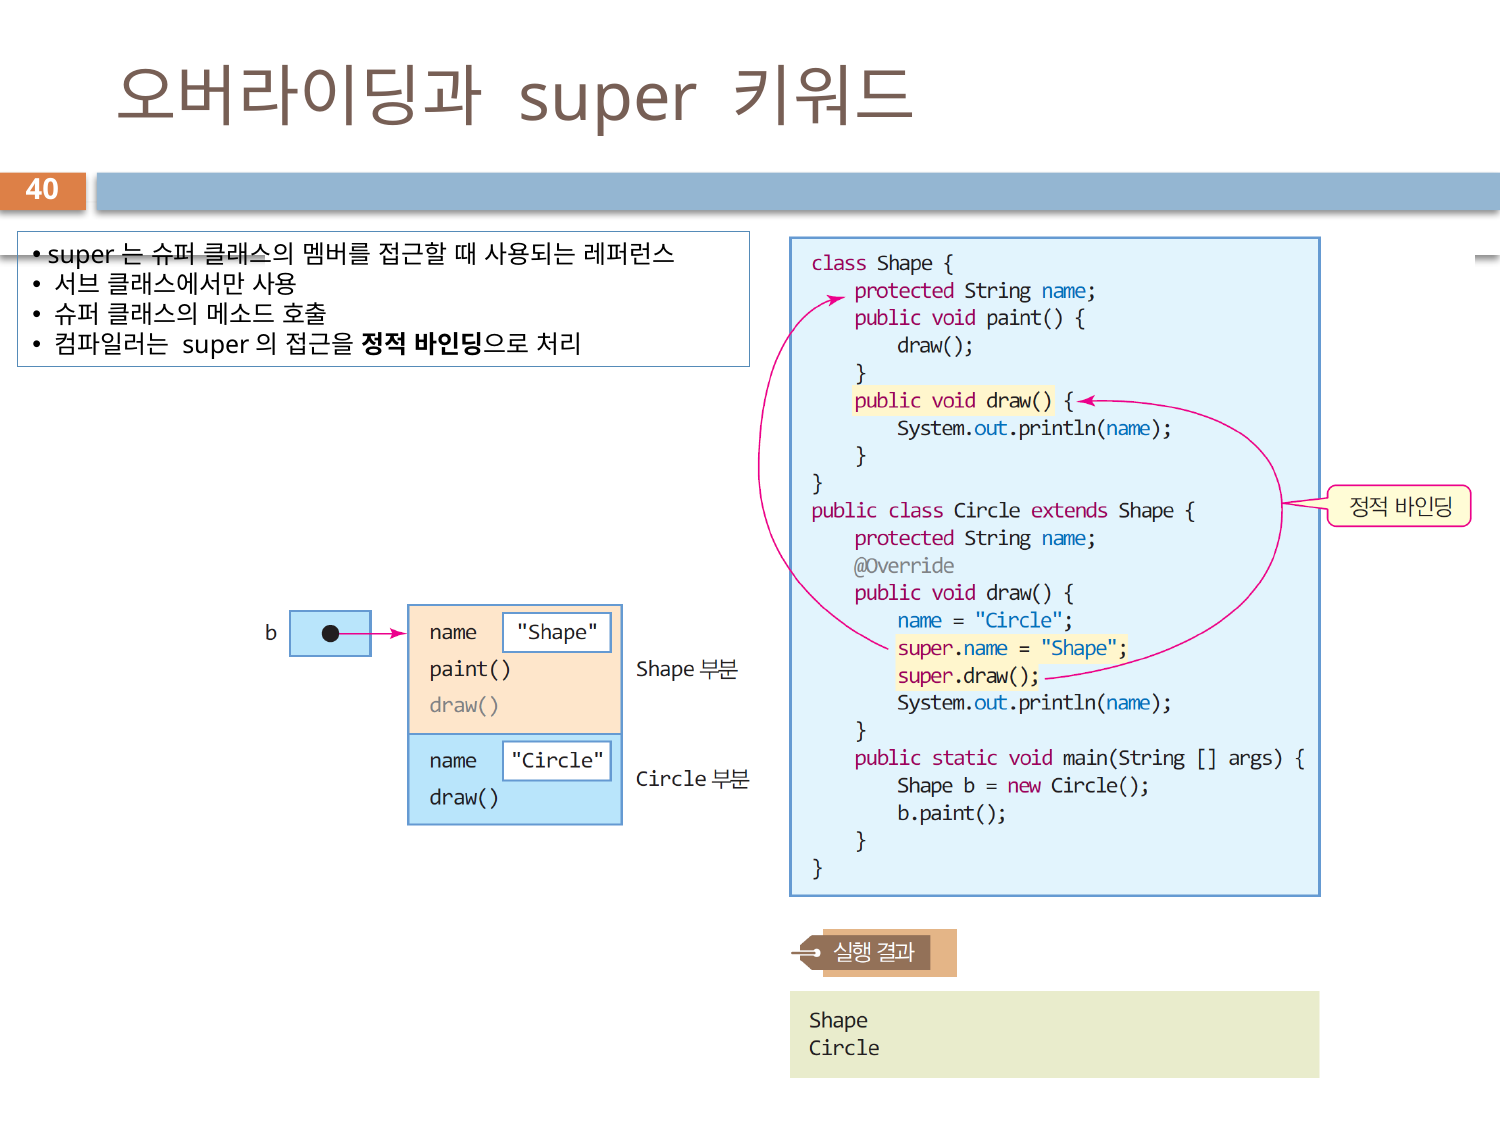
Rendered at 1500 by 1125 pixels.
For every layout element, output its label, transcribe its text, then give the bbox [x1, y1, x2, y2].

slide_number 40 [0, 170, 87, 211]
text_box super는 슈퍼 클래스의 멤버를 접근할 때 사용되는 레퍼런스 서브 클래스에서만 사용 슈퍼 클래스의 메소드 호출 컴파일러는 super의 접근을 정적 바인딩으로 처리 [17, 231, 264, 367]
title 오버라이딩과 super 키워드 [100, 37, 1438, 149]
picture [265, 231, 1475, 1087]
